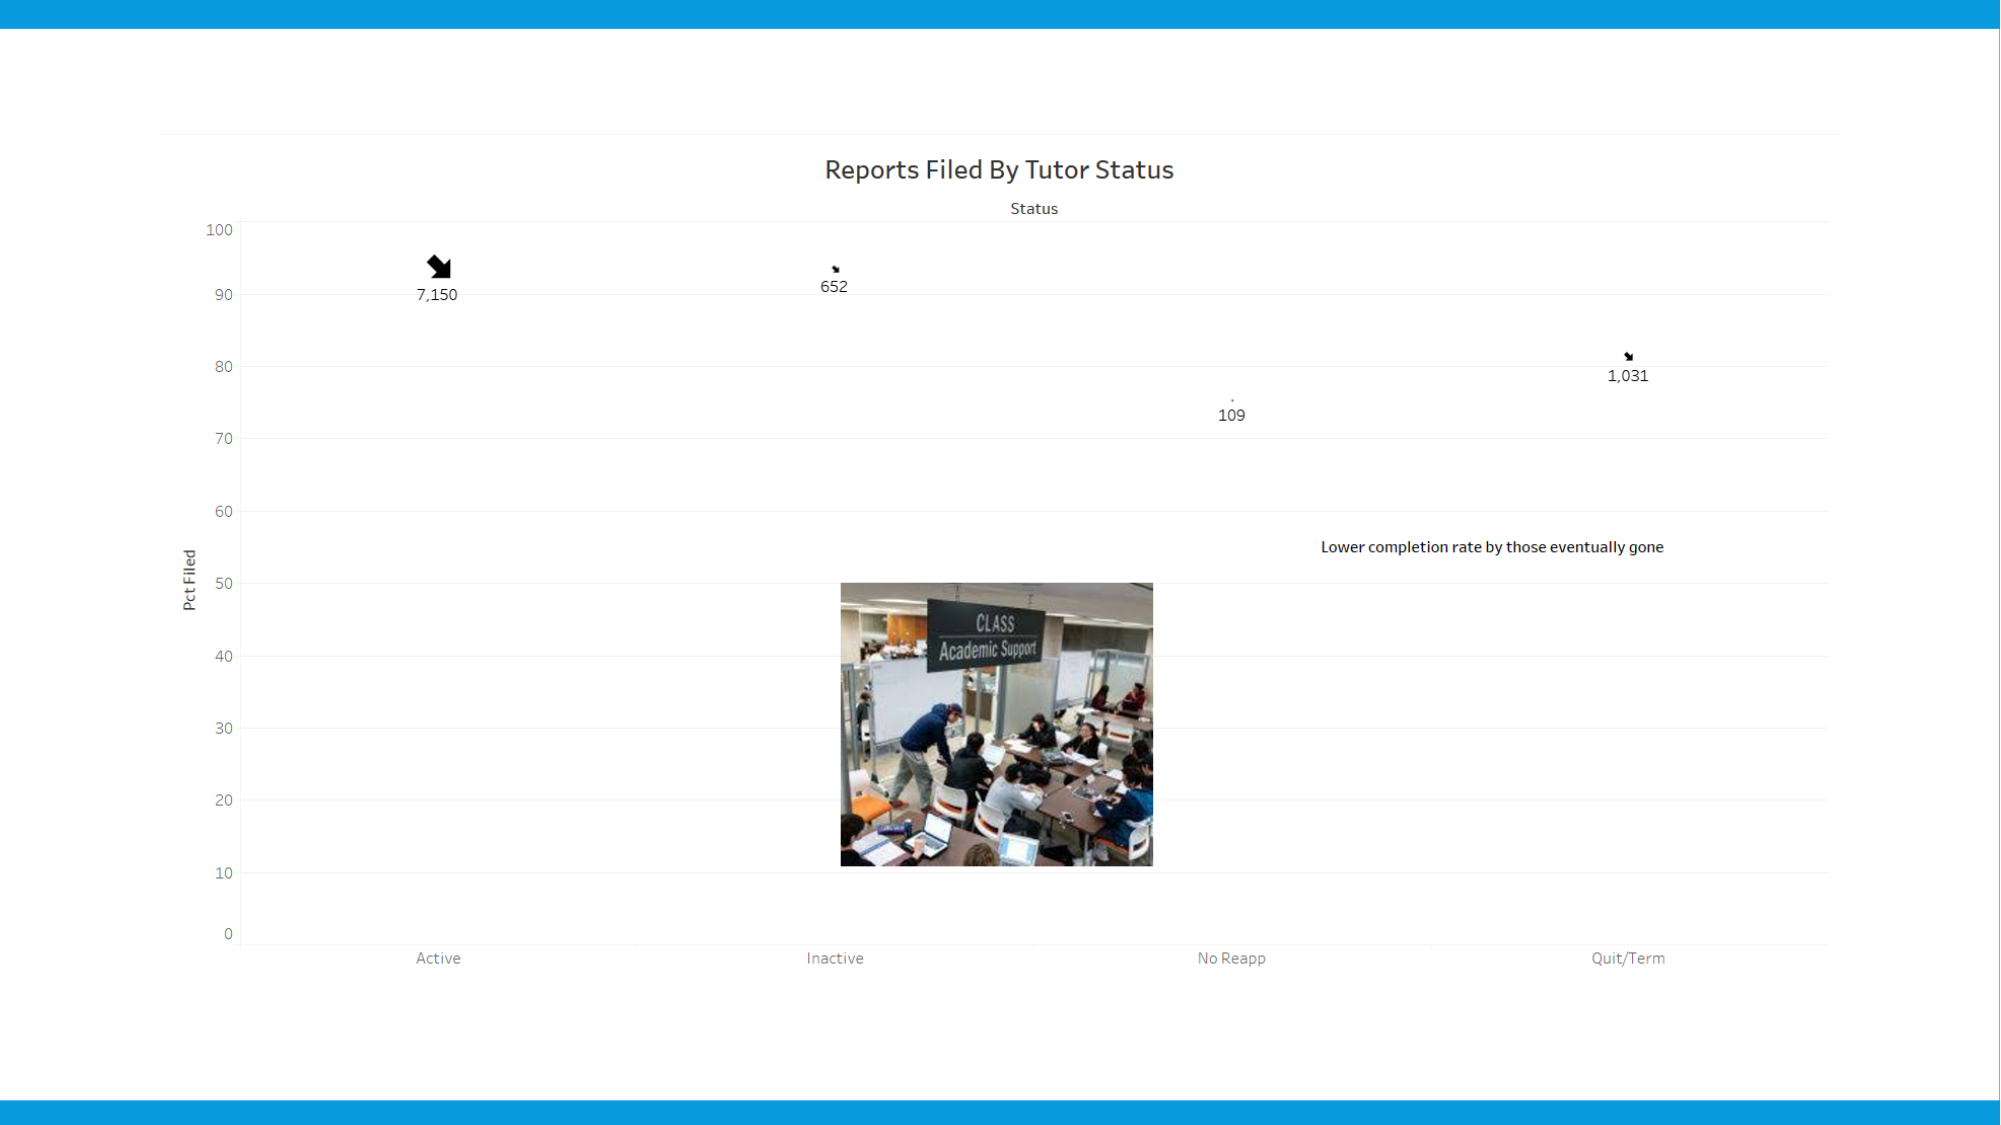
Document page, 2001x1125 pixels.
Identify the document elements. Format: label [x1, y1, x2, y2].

picture [160, 134, 1840, 995]
text_box [0, 28, 2000, 1101]
